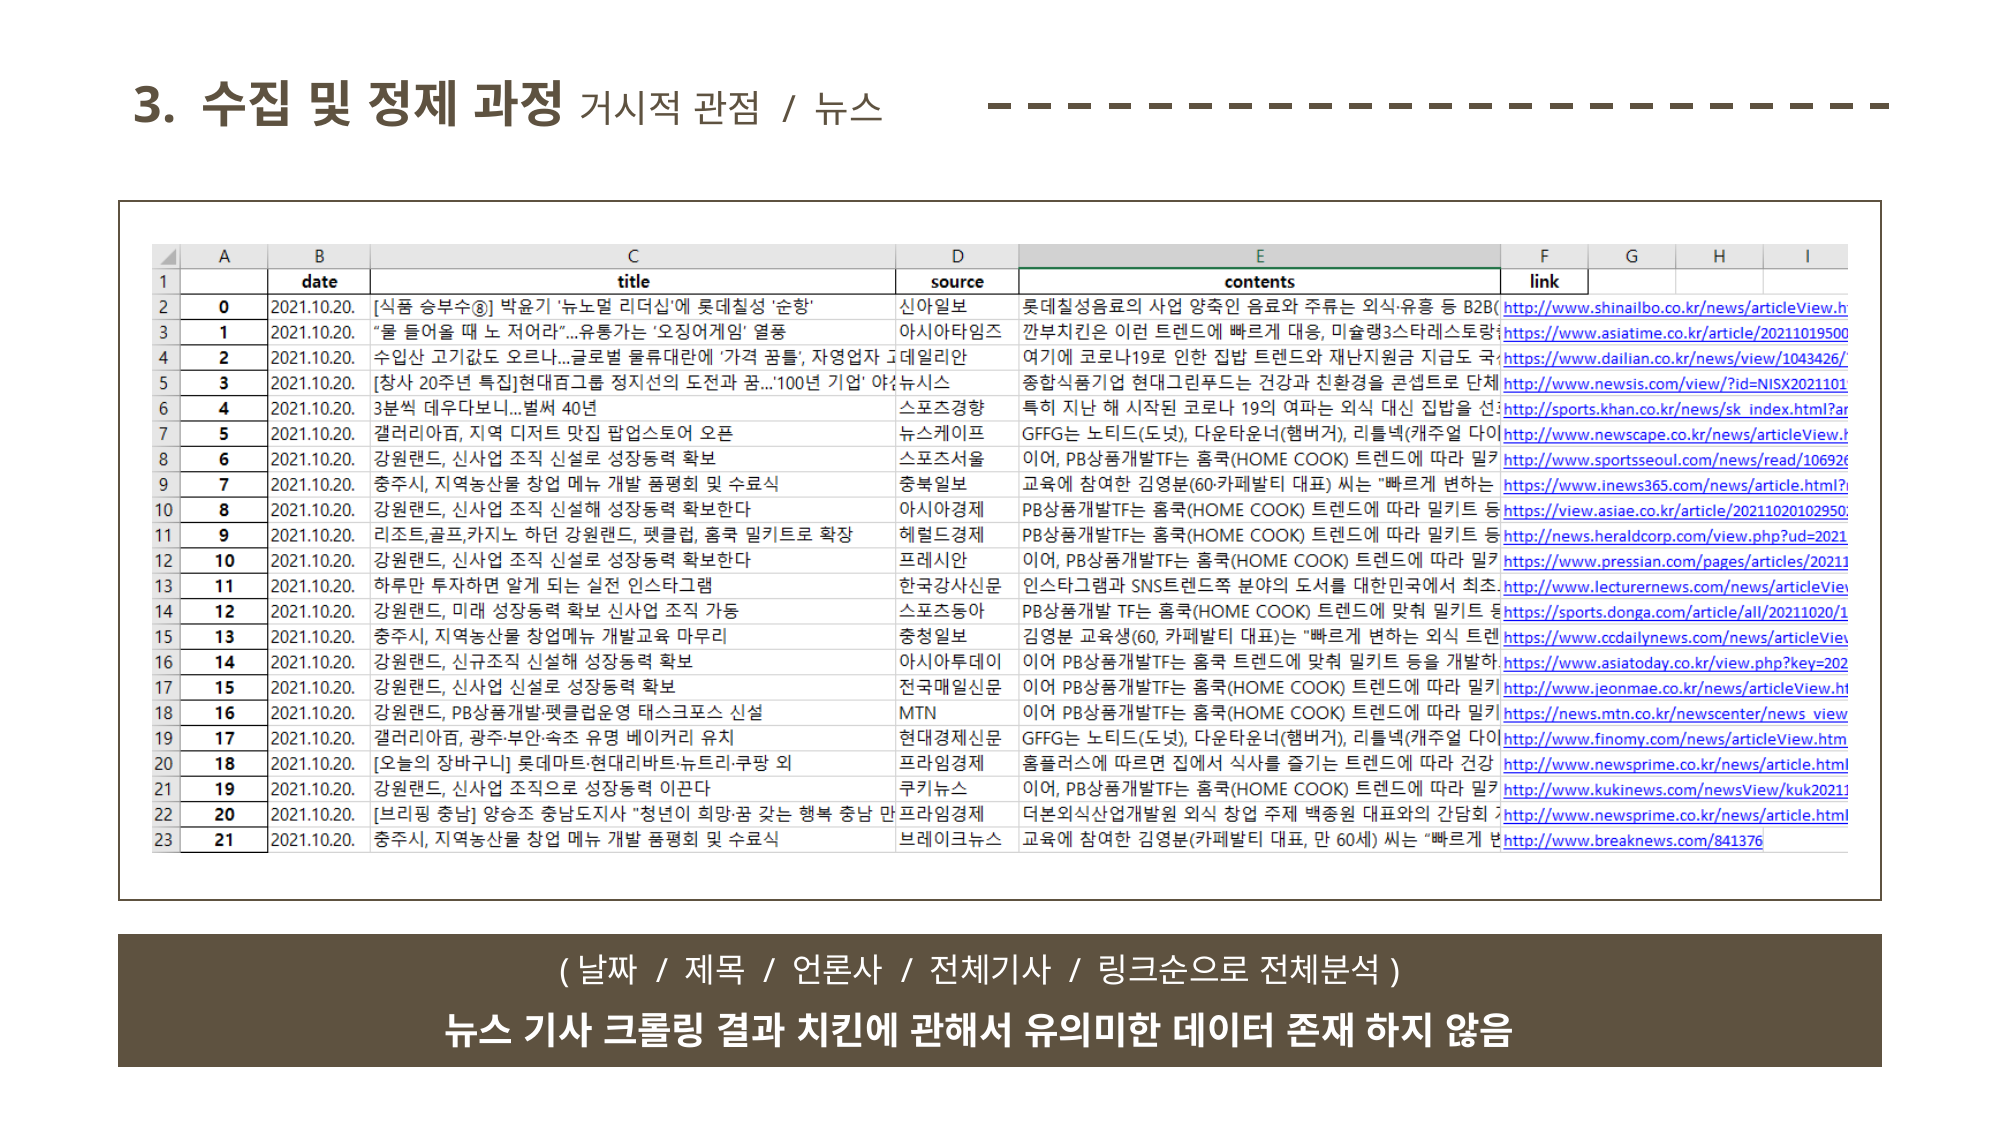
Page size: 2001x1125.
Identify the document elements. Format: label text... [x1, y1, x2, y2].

text_box [118, 934, 1882, 1067]
picture [152, 244, 1848, 853]
text_box 뉴스 기사 크롤링 결과 치킨에 관해서 유의미한 데이터 존재 하지 않음 [371, 999, 1588, 1060]
text_box [118, 200, 1882, 901]
text_box 3. 수집 및 정제 과정 거시적 관점 / 뉴스 [118, 47, 1050, 165]
text_box (날짜 / 제목 / 언론사 / 전체기사 / 링크순으로 전체분석) [371, 941, 1588, 997]
